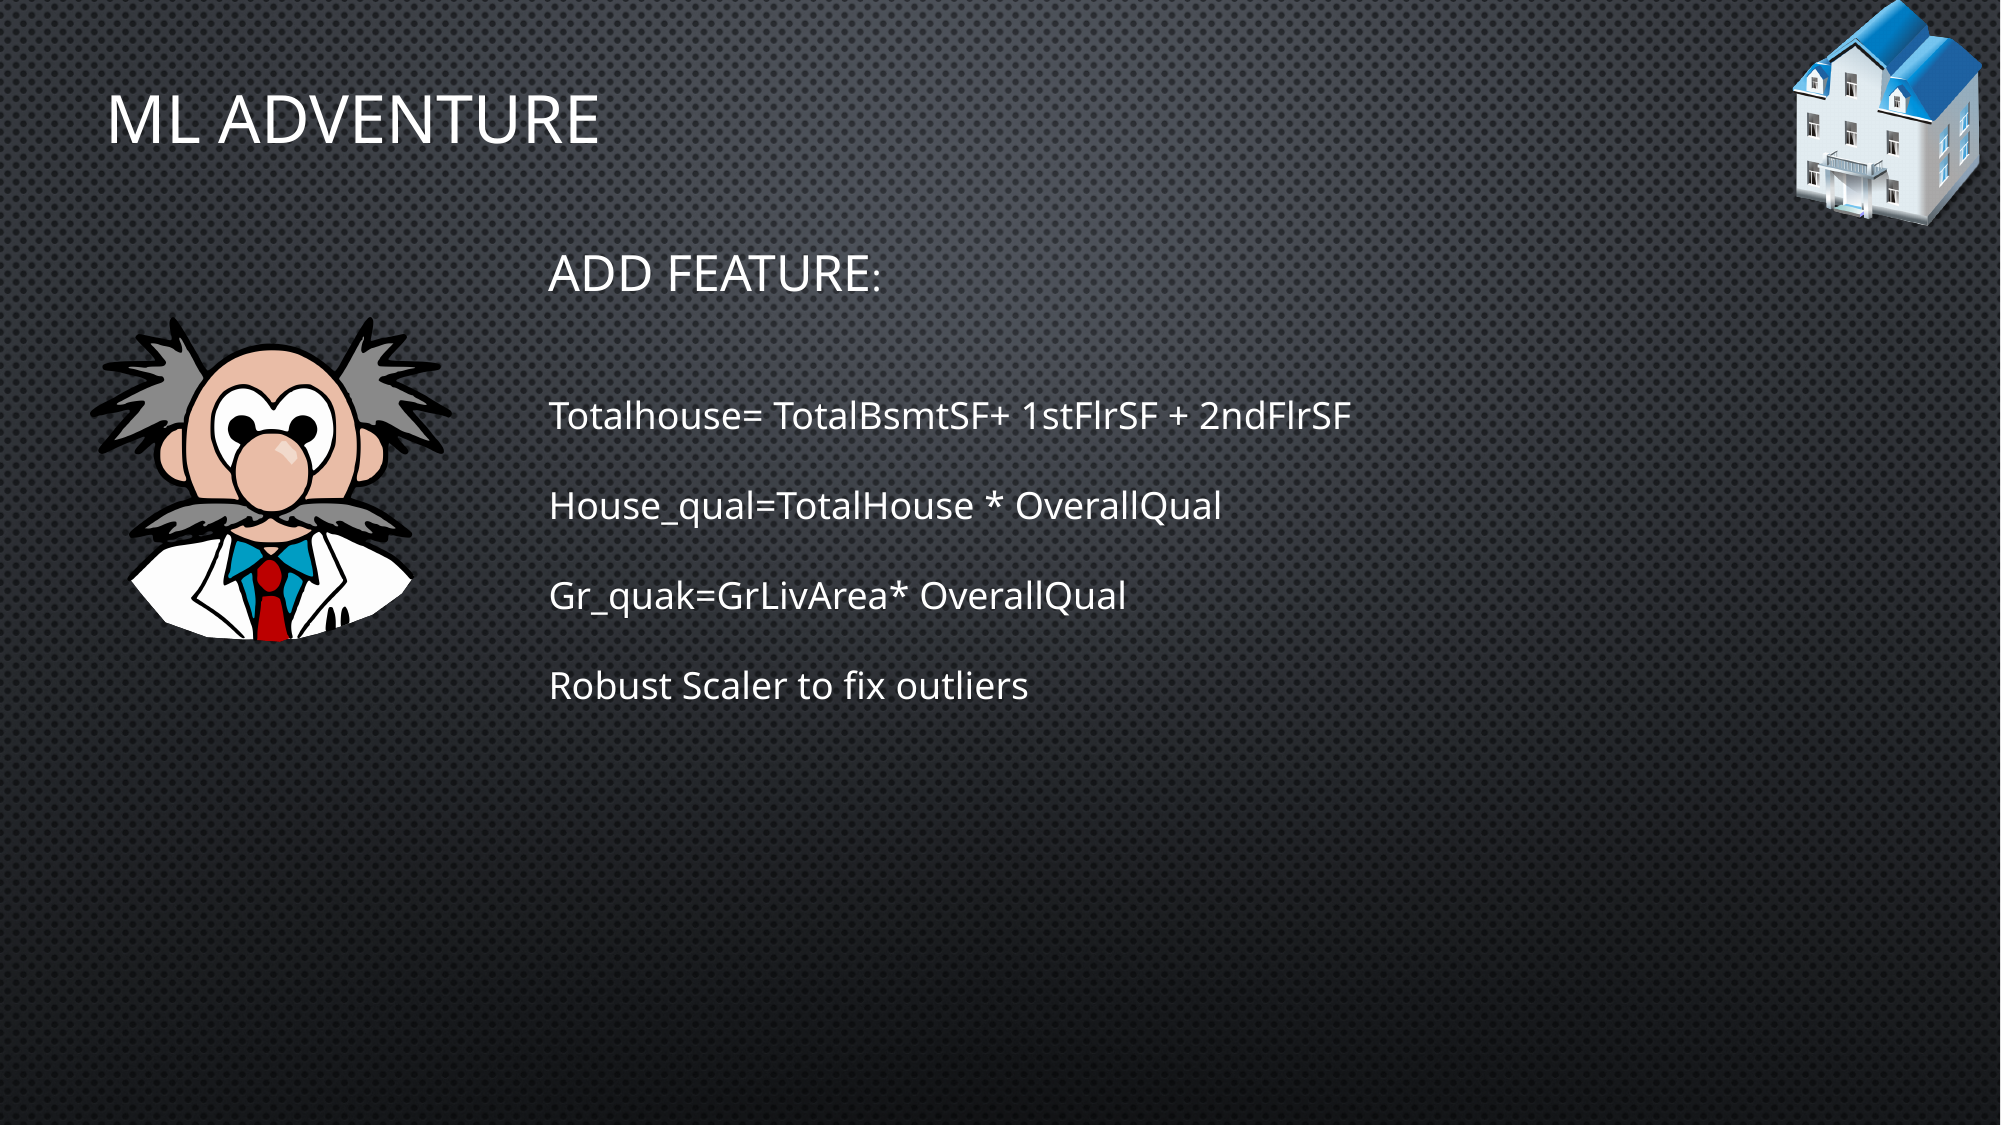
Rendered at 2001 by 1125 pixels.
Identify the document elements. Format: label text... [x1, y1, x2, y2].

picture [1774, 0, 2000, 226]
text_box ML adventure [90, 5, 1967, 229]
picture [90, 316, 452, 643]
text_box ADD FEATURE: Totalhouse= TotalBsmtSF+ 1stFlrSF + 2ndFlrSF House_qual=TotalHouse * OverallQual Gr_quak=GrLivArea* OverallQual Robust Scaler to fix outliers [533, 234, 1467, 805]
